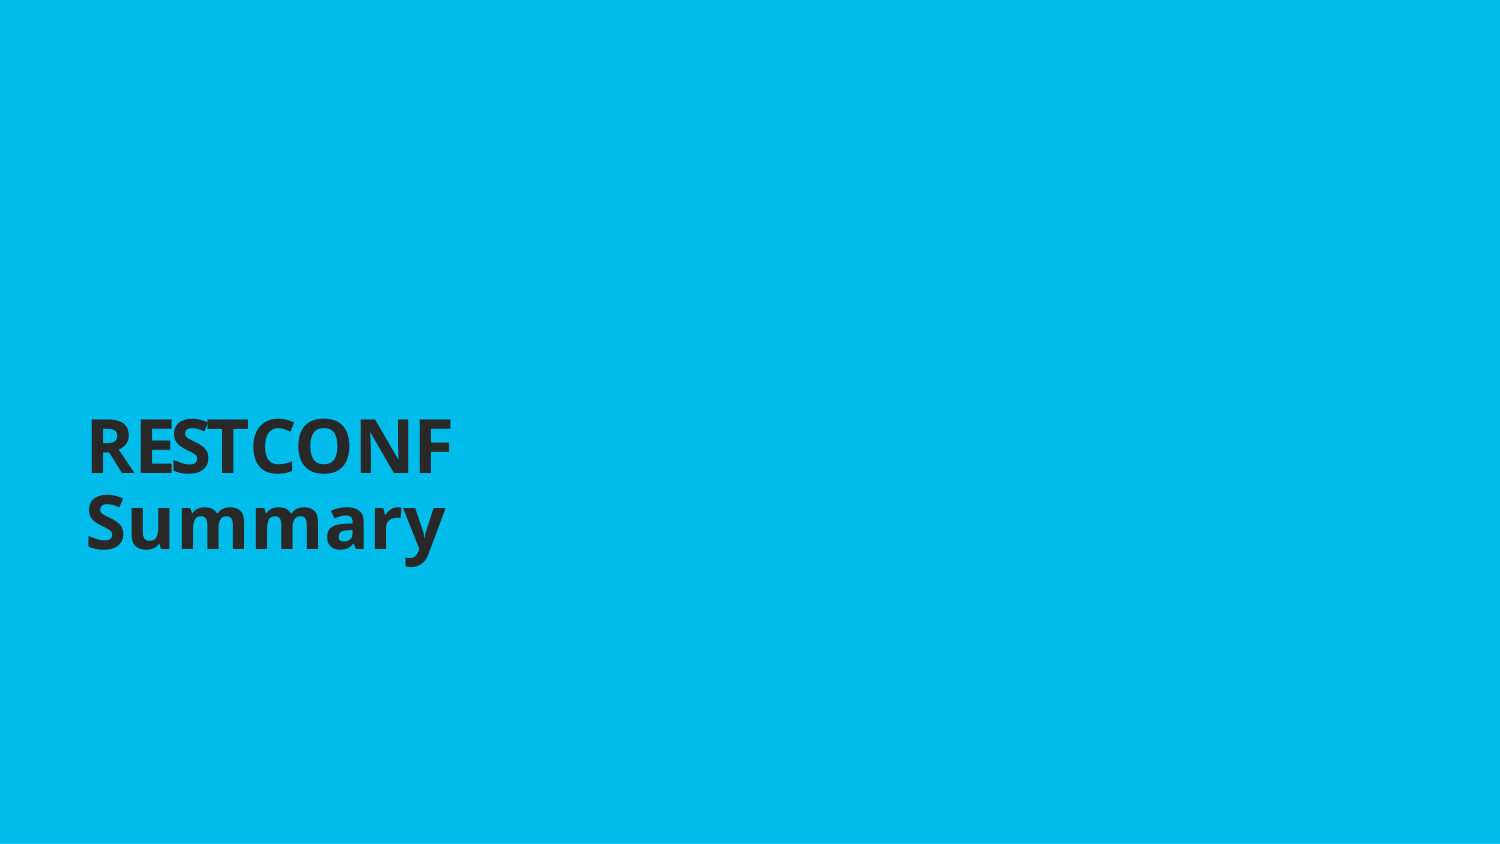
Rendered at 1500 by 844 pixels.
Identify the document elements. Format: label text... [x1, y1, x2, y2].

title RESTCONF Summary [68, 150, 1315, 572]
